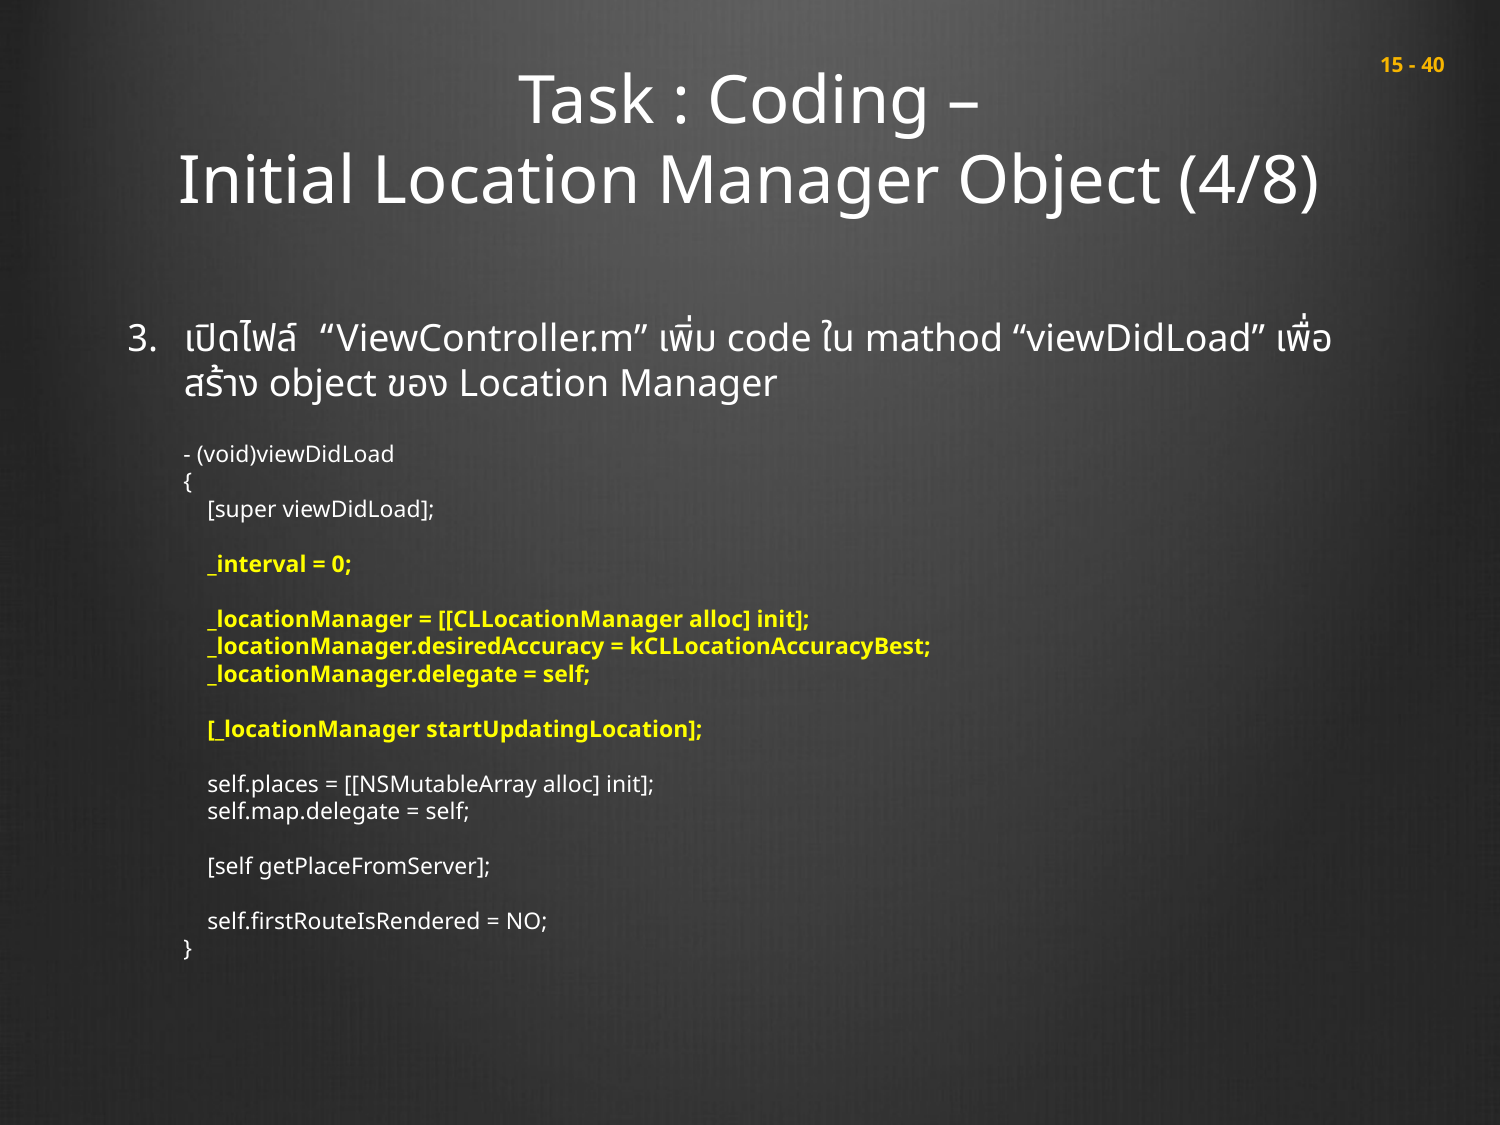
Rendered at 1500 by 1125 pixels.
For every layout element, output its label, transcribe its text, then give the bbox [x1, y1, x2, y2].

text_box 15 - 40 [1306, 43, 1460, 86]
list เปิดไฟล์ “ViewController.m” เพิ่ม code ใน mathod “viewDidLoad” เพื่อสร้าง object ของ Location Manager [112, 306, 1388, 1005]
title Task : Coding – Initial Location Manager Object (4/8) [112, 19, 1388, 255]
text_box - (void)viewDidLoad { [super viewDidLoad]; _interval = 0; _locationManager = [[CLLocationManager alloc] init]; _locationManager.desiredAccuracy = kCLLocationAccuracyBest; _locationManager.delegate = self; [_locationManager startUpdatingLocation]; self.places = [[NSMutableArray alloc] init]; self.map.delegate = self; [self getPlaceFromServer]; self.firstRouteIsRendered = NO; } [168, 432, 1388, 969]
